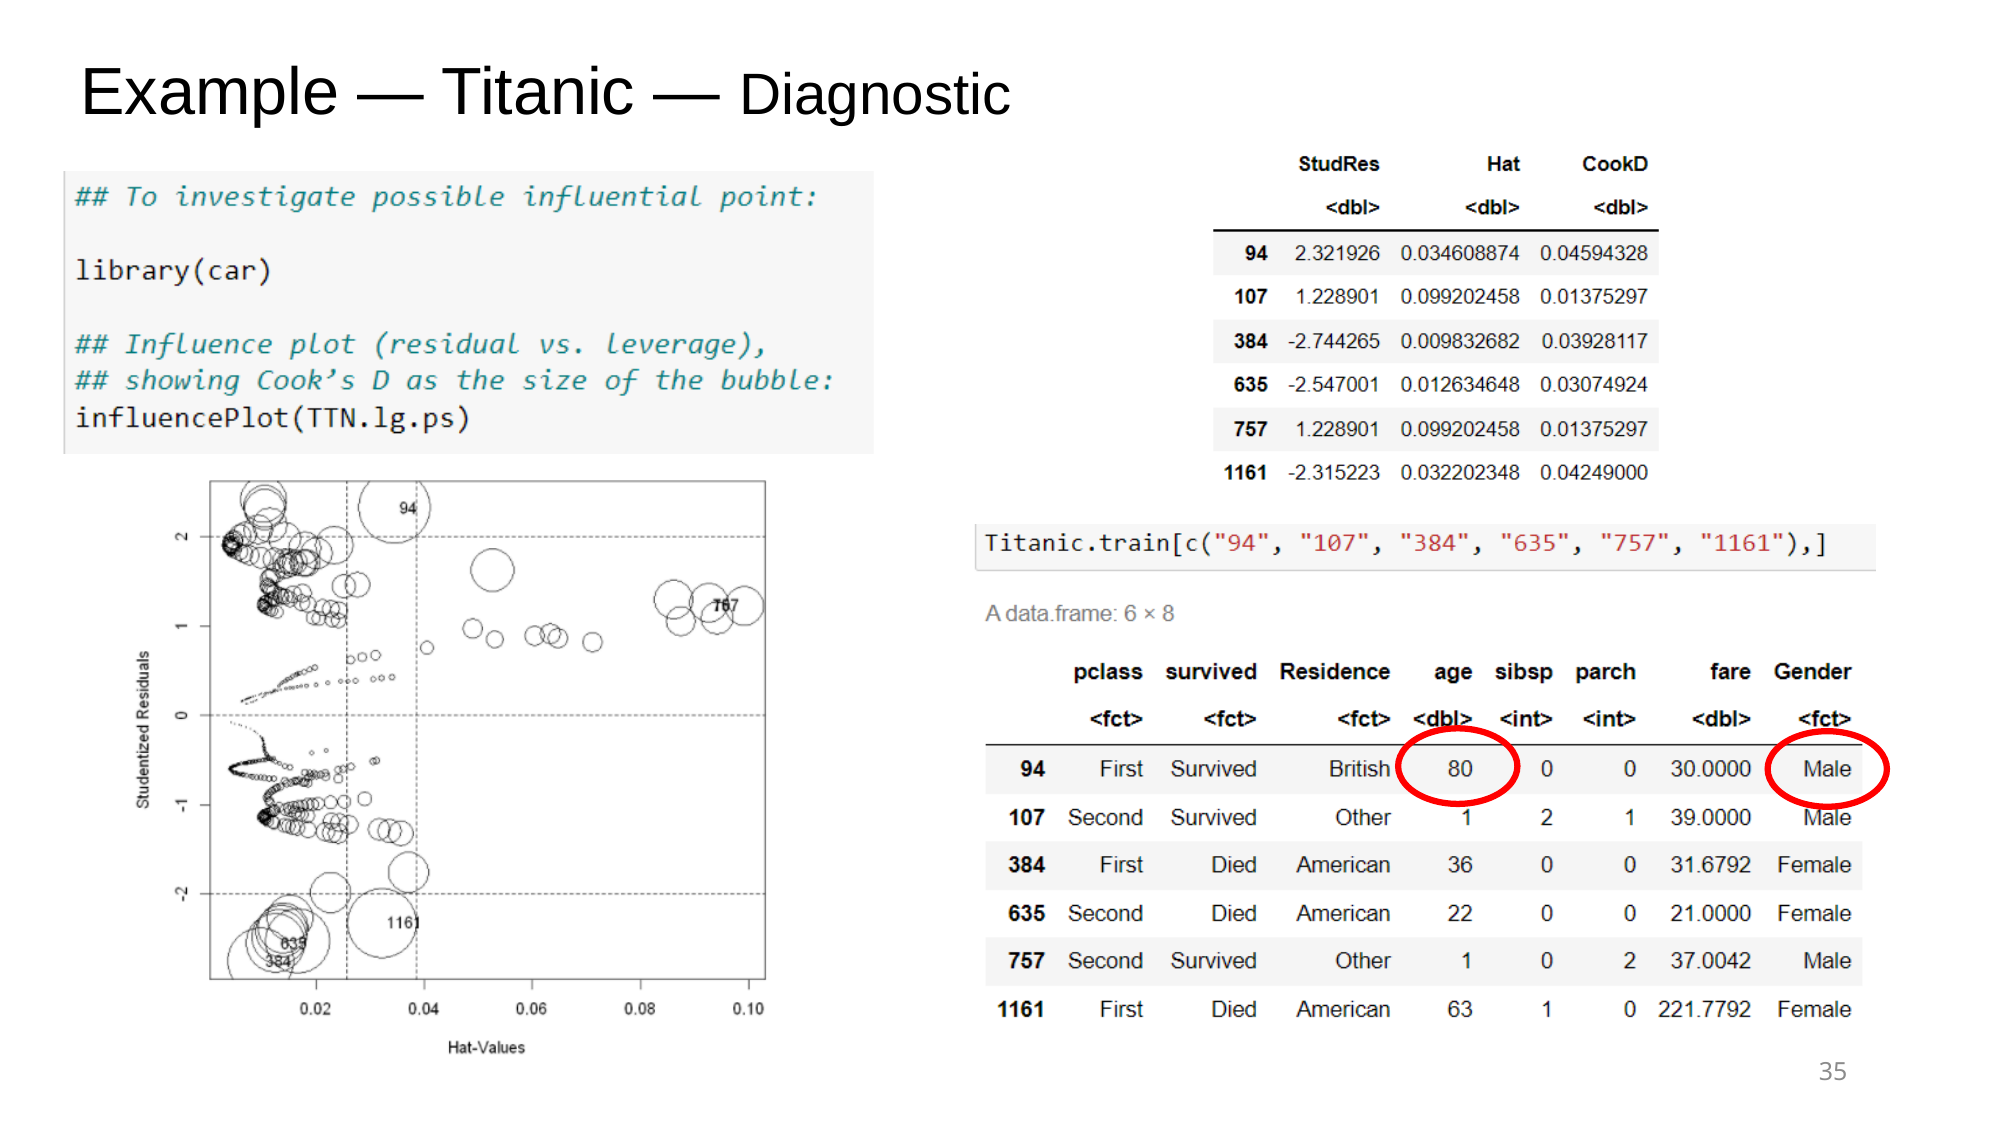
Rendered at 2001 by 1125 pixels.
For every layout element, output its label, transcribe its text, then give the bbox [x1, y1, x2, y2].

picture [56, 170, 874, 454]
slide_number 35 [1412, 1042, 1863, 1103]
text_box [1876, 745, 1888, 793]
picture [967, 524, 1876, 1033]
picture [124, 464, 779, 1064]
text_box Example — Titanic — Diagnostic [78, 6, 1887, 128]
picture [1201, 145, 1681, 502]
